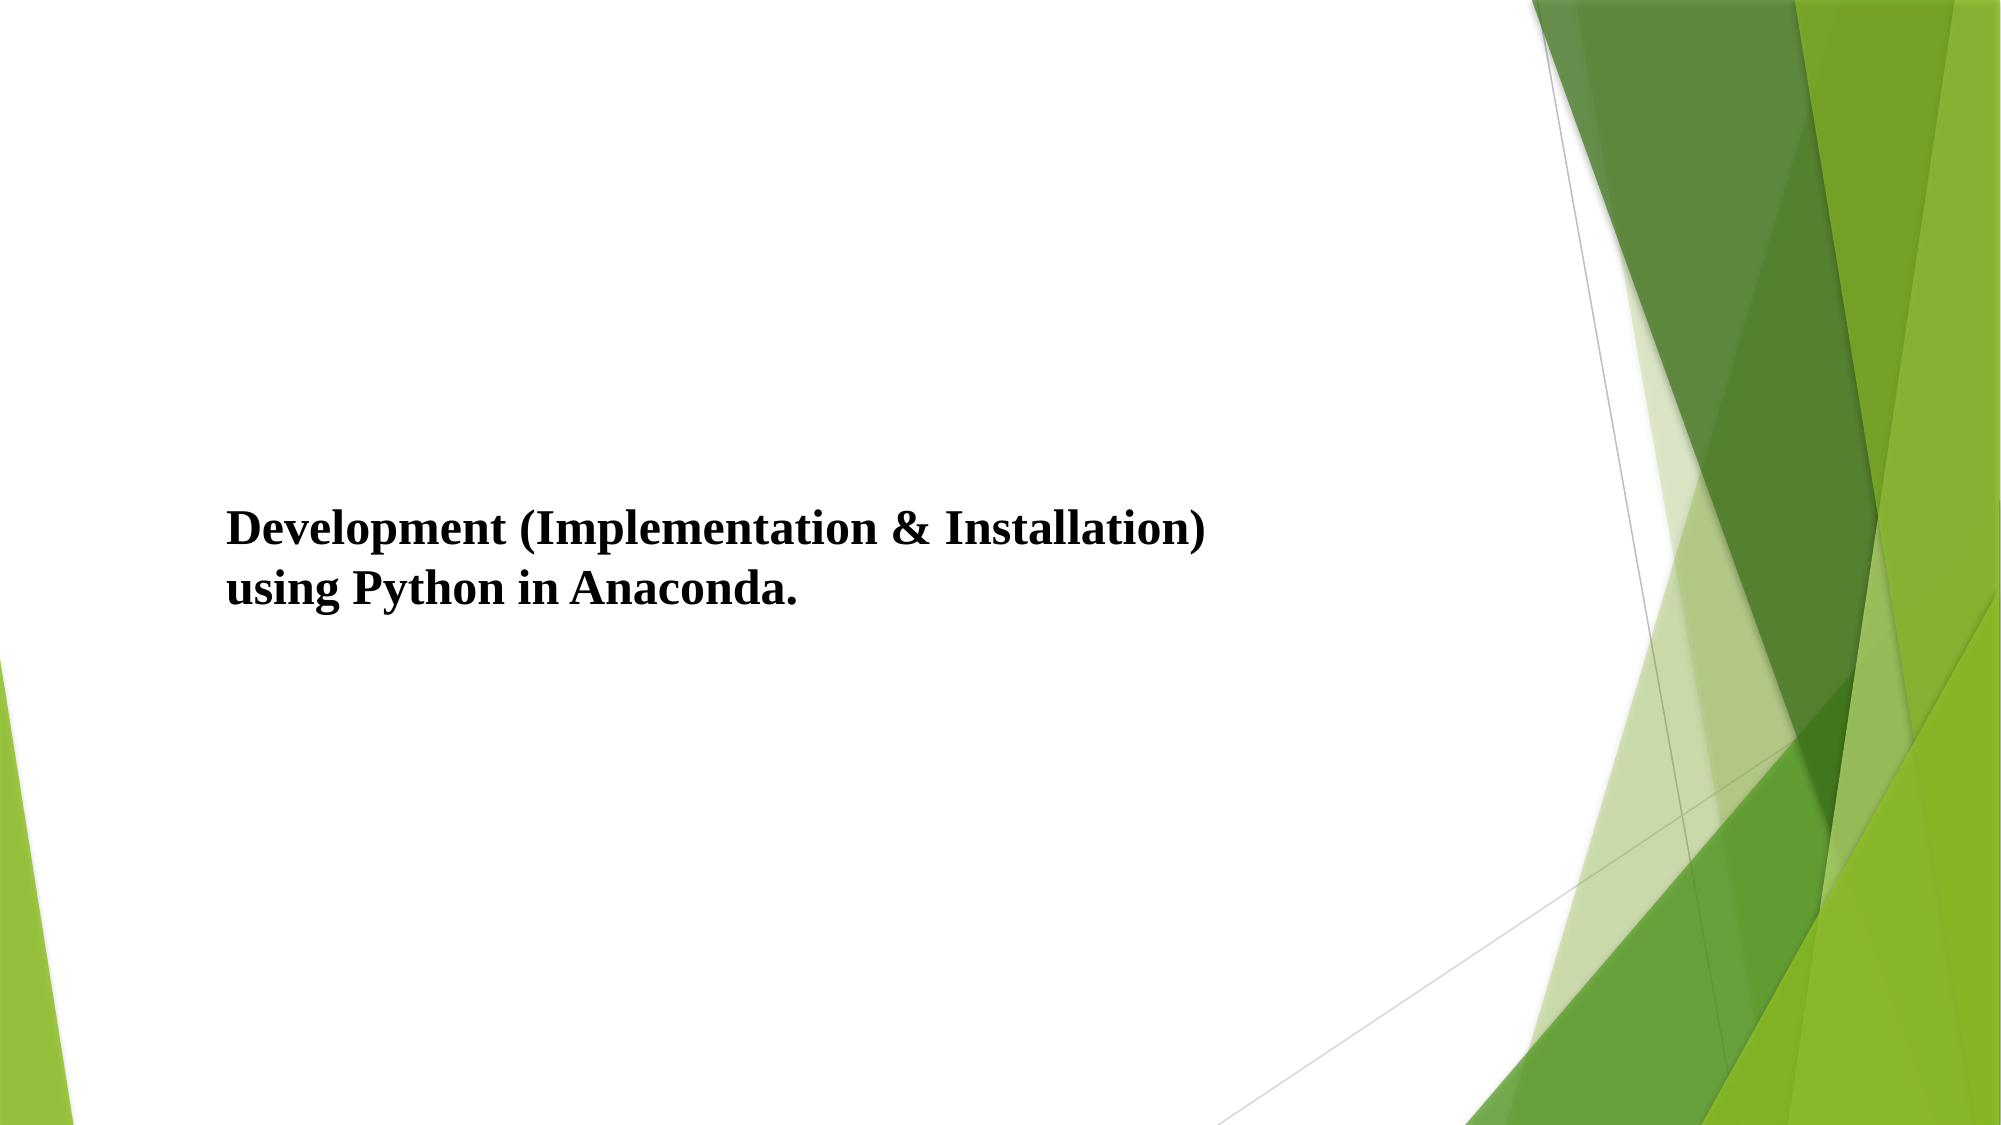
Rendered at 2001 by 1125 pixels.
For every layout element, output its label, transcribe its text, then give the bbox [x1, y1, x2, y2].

text_box Development (Implementation & Installation) using Python in Anaconda. [211, 486, 1500, 682]
